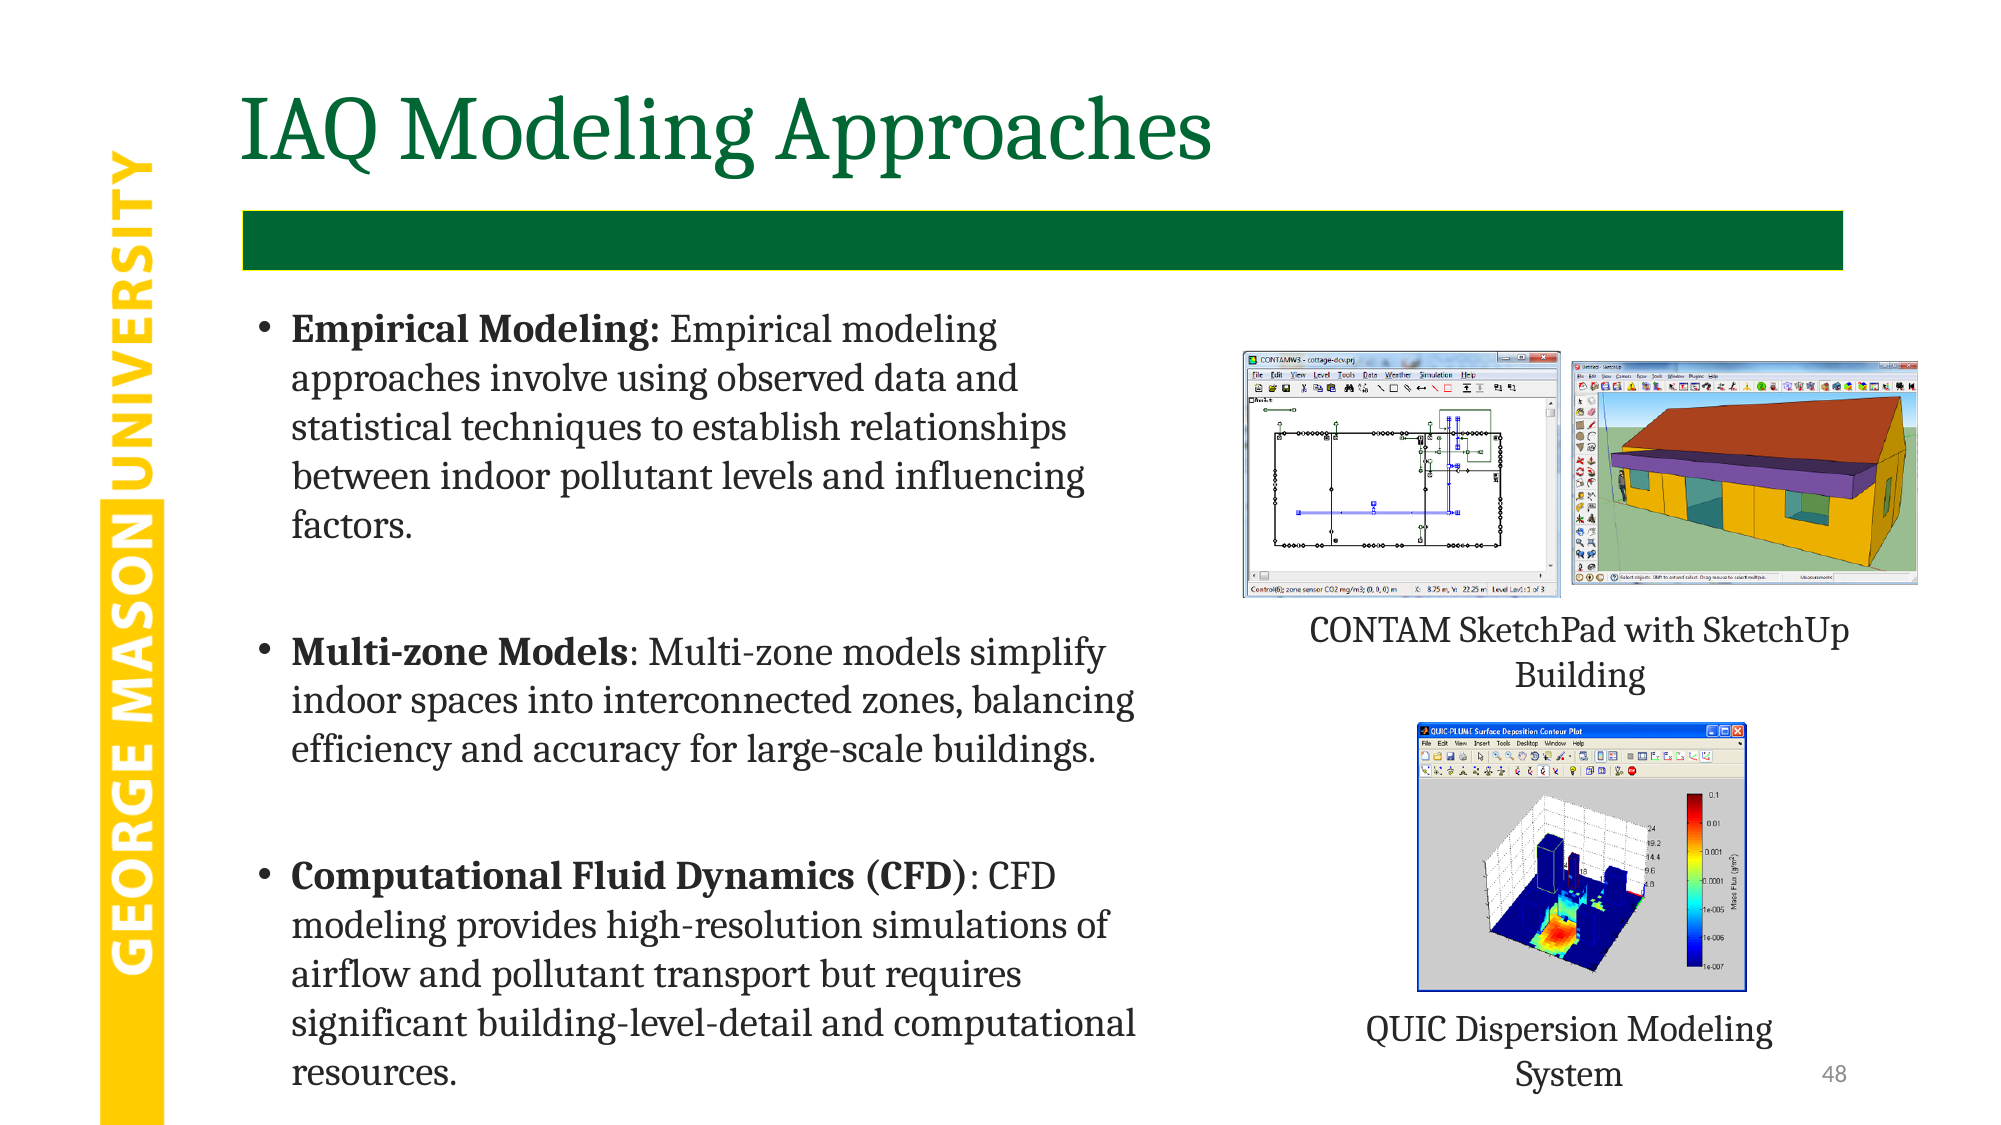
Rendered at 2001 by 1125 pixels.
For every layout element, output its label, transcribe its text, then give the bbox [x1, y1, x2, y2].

picture [1242, 349, 1919, 599]
picture [74, 115, 188, 1125]
slide_number 48 [1412, 1042, 1863, 1103]
title IAQ Modeling Approaches [224, 44, 1863, 187]
text_box QUIC Dispersion Modeling System [1344, 996, 1795, 1102]
picture [1412, 715, 1751, 997]
text_box CONTAM SketchPad with SketchUp Building [1242, 599, 1918, 703]
list Empirical Modeling: Empirical modeling approaches involve using observed data and statistical techniques to establish relationships between indoor pollutant levels and influencing factors. Multi-zone Models: Multi-zone models simplify indoor spaces into interconnected zones, balancing efficiency and accuracy for large-scale buildings. Computational Fluid Dynamics (CFD): CFD modeling provides high-resolution simulations of airflow and pollutant transport but requires significant building-level-detail and computational resources. [242, 294, 1198, 1103]
